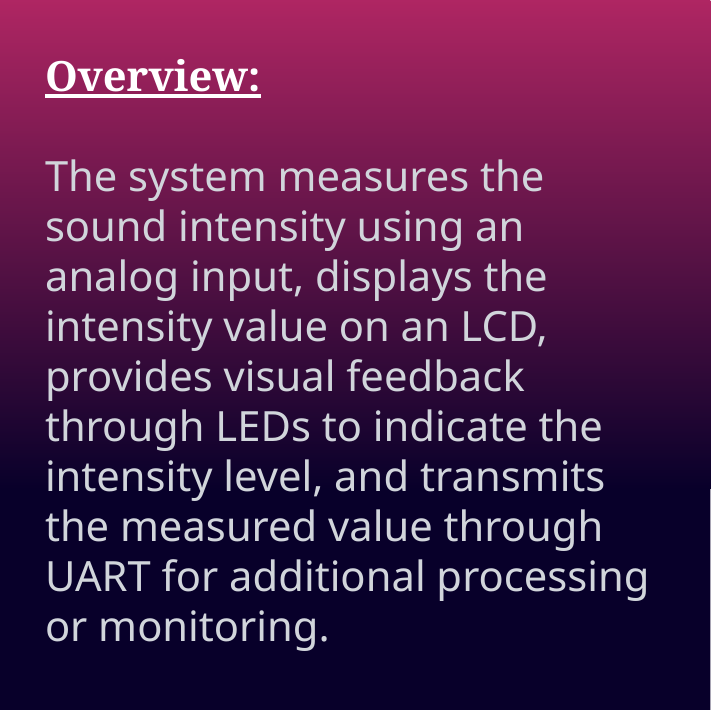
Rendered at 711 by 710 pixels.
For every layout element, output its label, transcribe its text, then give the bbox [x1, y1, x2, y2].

title Overview: The system measures the sound intensity using an analog input, displays the intensity value on an LCD, provides visual feedback through LEDs to indicate the intensity level, and transmits the measured value through UART for additional processing or monitoring. [30, 42, 681, 635]
